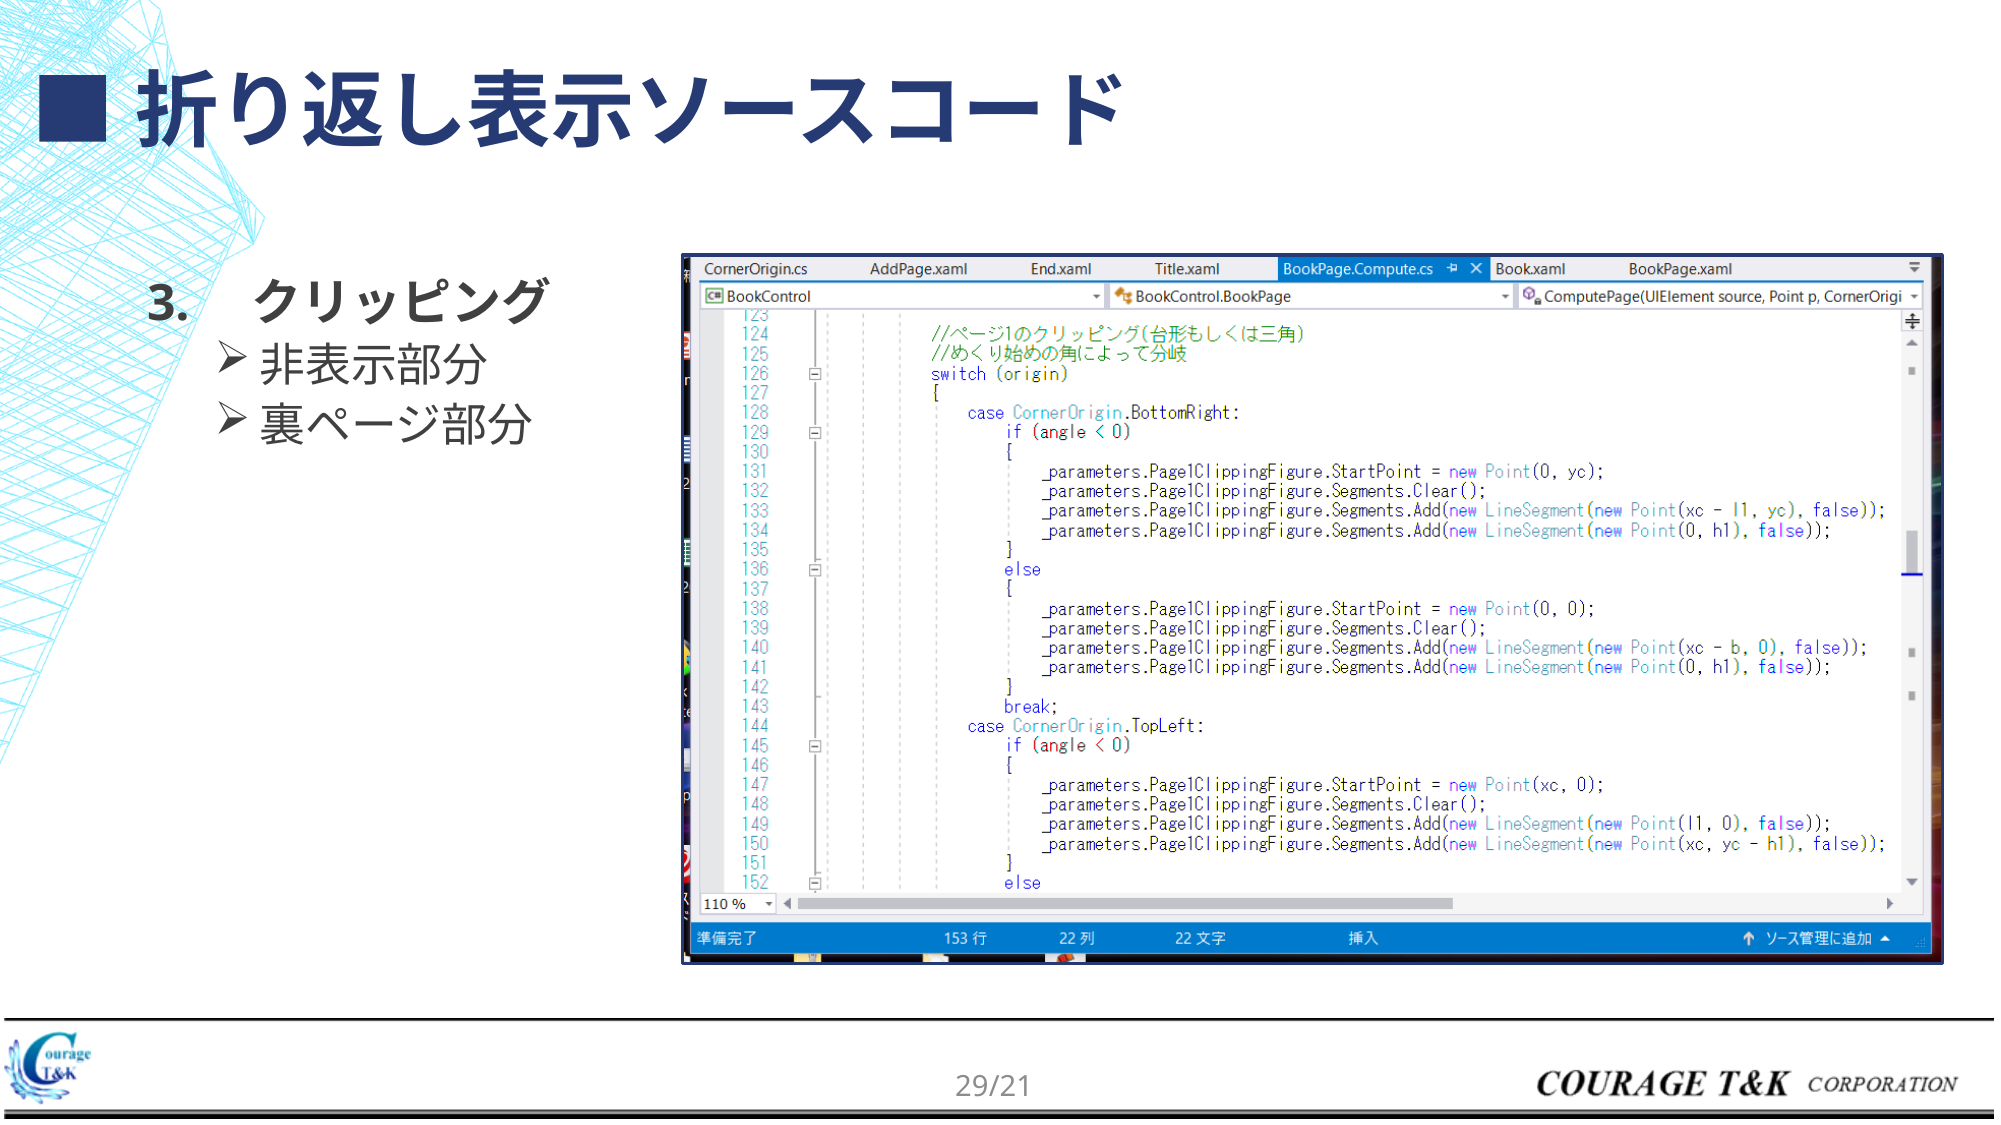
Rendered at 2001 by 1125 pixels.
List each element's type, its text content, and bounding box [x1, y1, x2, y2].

list 3. クリッピング 非表示部分 裏ページ部分 [132, 256, 681, 459]
text_box [16, 41, 763, 165]
title ■折り返し表示ソースコード [763, 41, 1336, 165]
picture [0, 0, 2001, 1125]
slide_number 28/21 [940, 1070, 1059, 1104]
